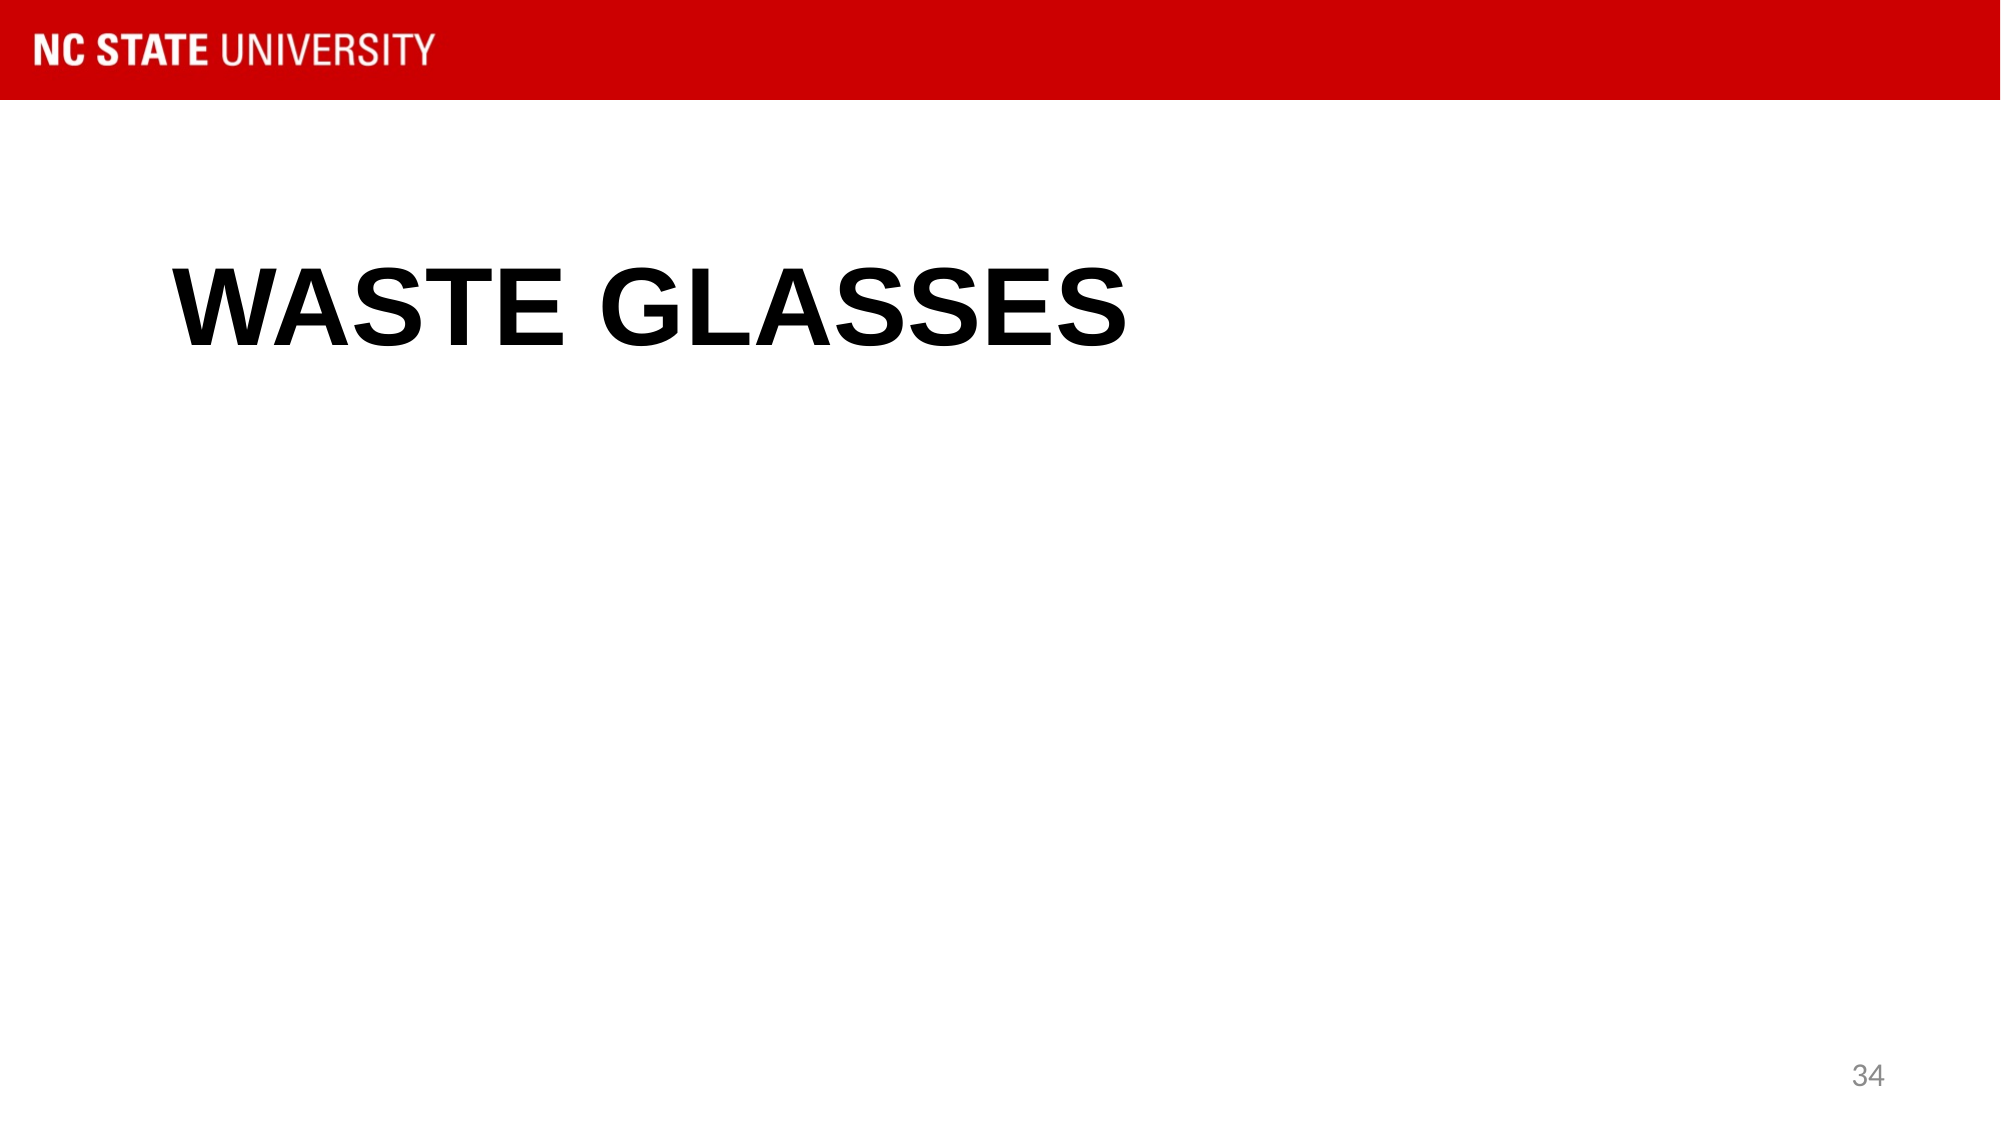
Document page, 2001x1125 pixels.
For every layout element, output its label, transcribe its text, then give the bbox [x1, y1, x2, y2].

title waste glasses [157, 226, 1858, 450]
slide_number 34 [1433, 1042, 1900, 1103]
picture [0, 0, 2001, 100]
